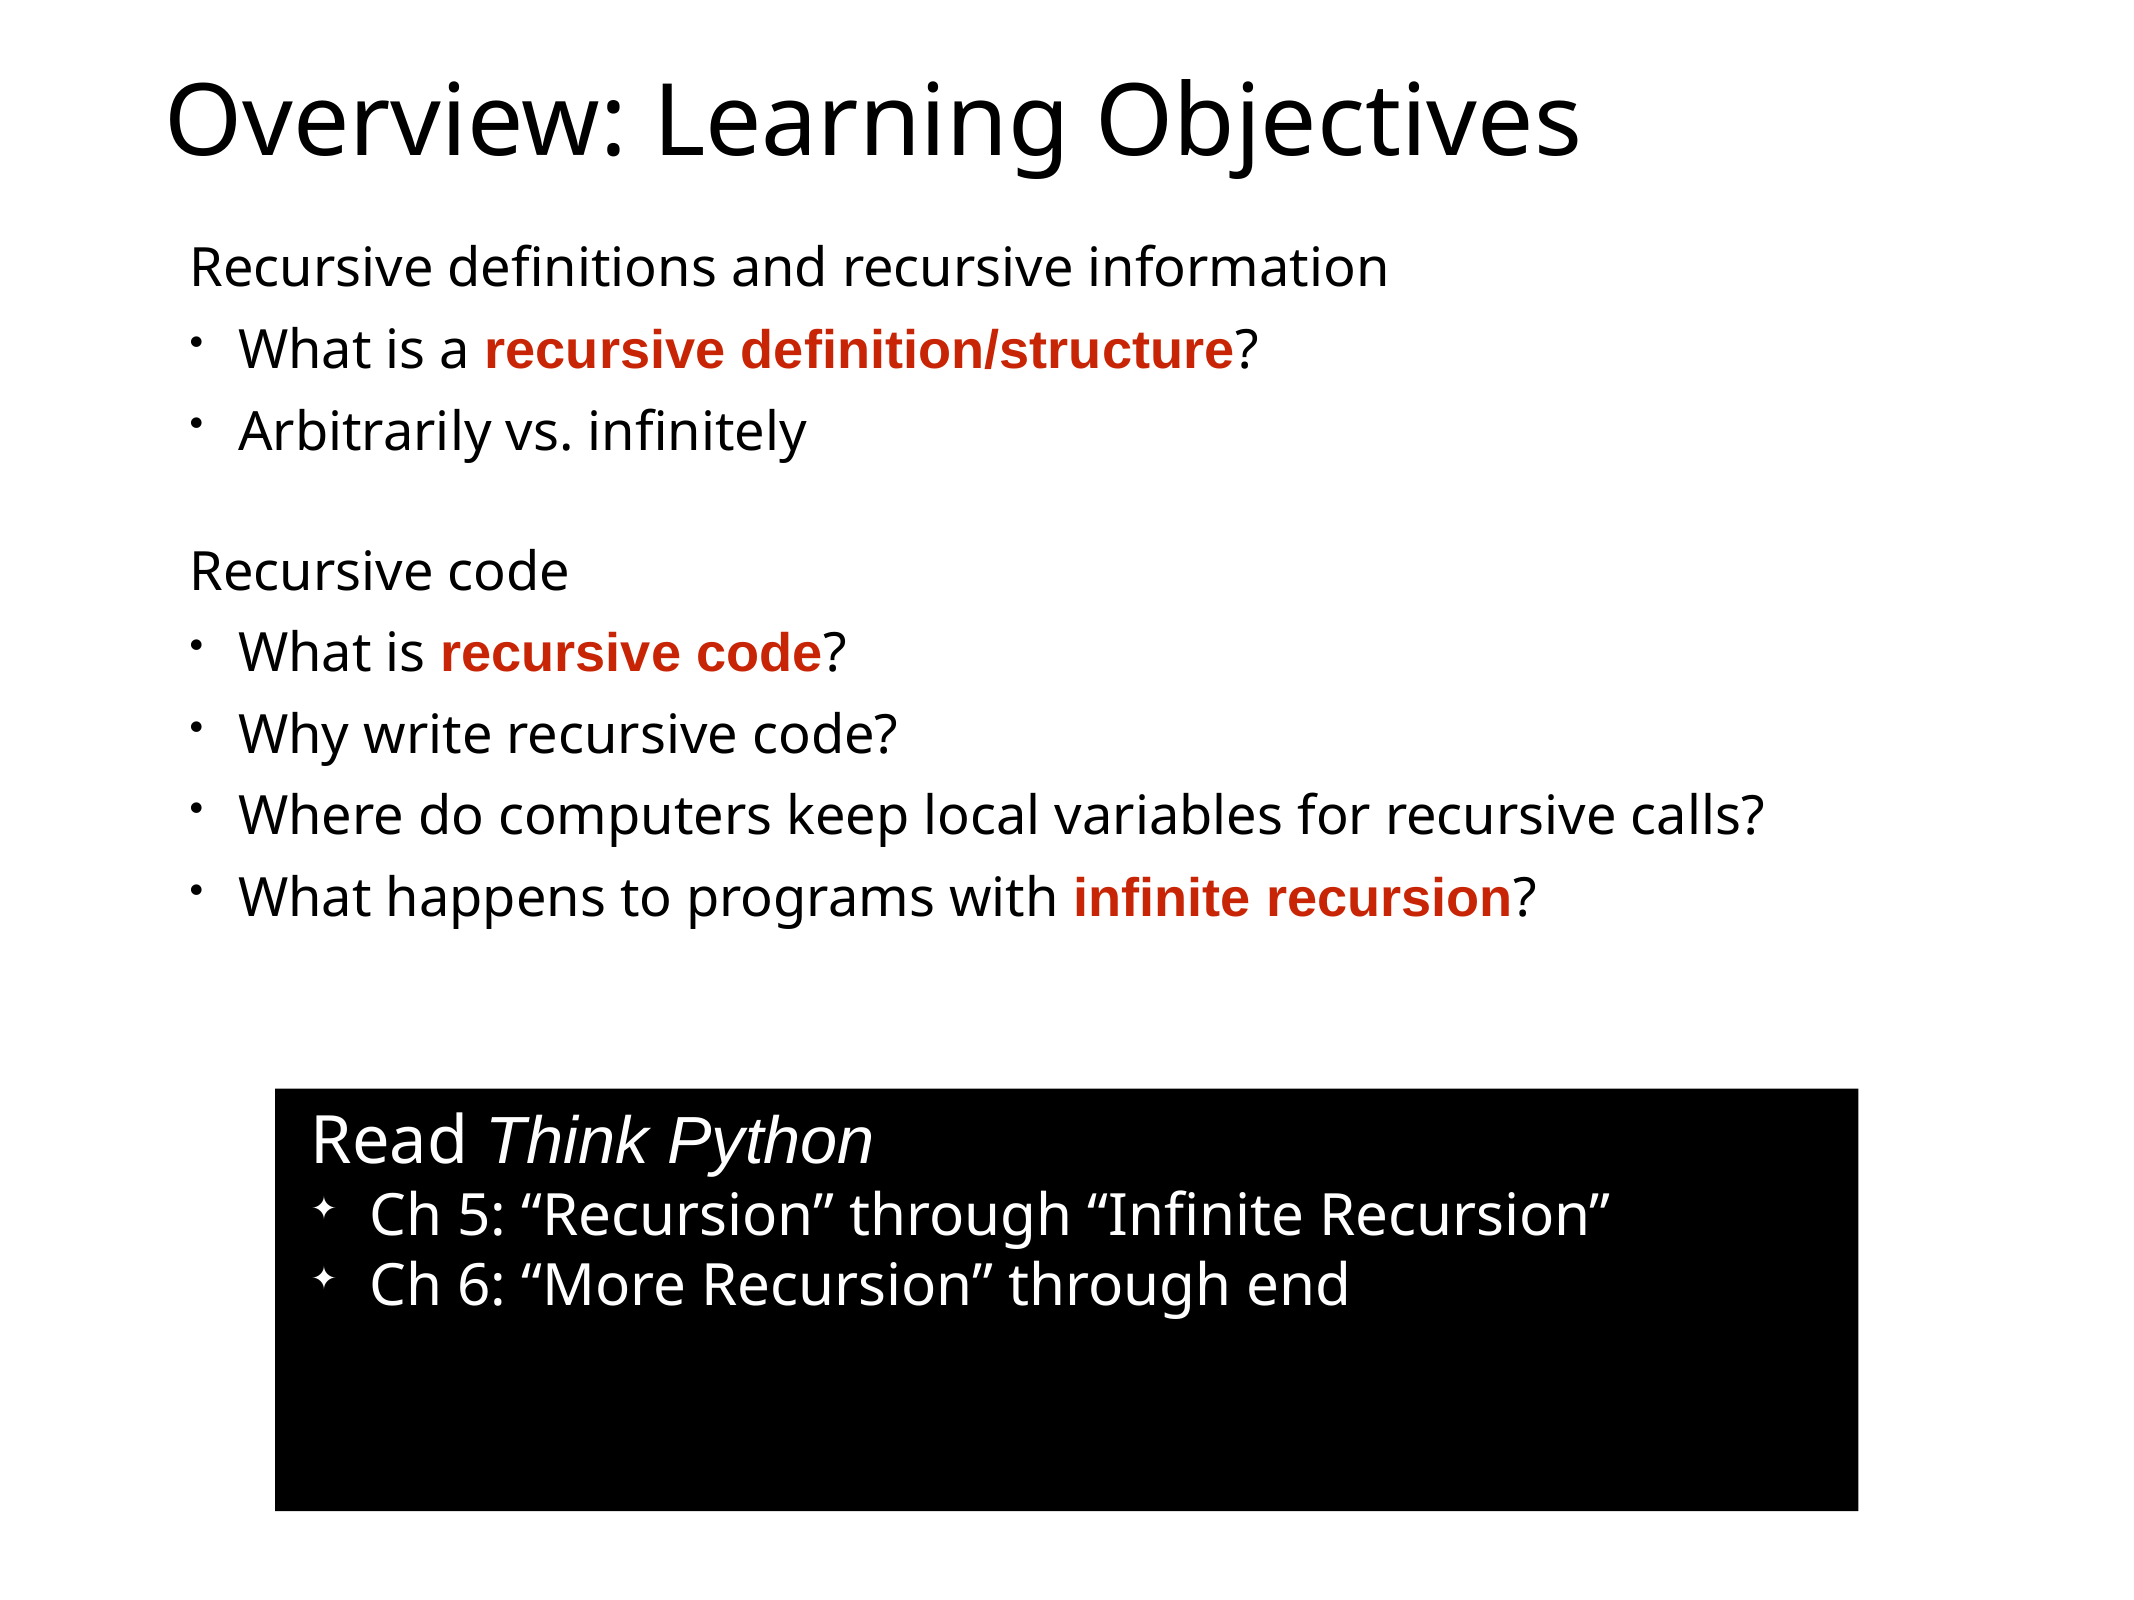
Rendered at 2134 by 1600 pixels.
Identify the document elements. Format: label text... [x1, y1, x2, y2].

list Recursive definitions and recursive information What is a recursive definition/structure? Arbitrarily vs. infinitely Recursive code What is recursive code? Why write recursive code? Where do computers keep local variables for recursive calls? What happens to programs with infinite recursion? [156, 224, 1978, 1374]
title Overview: Learning Objectives [156, 41, 1978, 191]
text_box Read Think Python Ch 5: “Recursion” through “Infinite Recursion” Ch 6: “More Recursion” through end [275, 1088, 1859, 1512]
